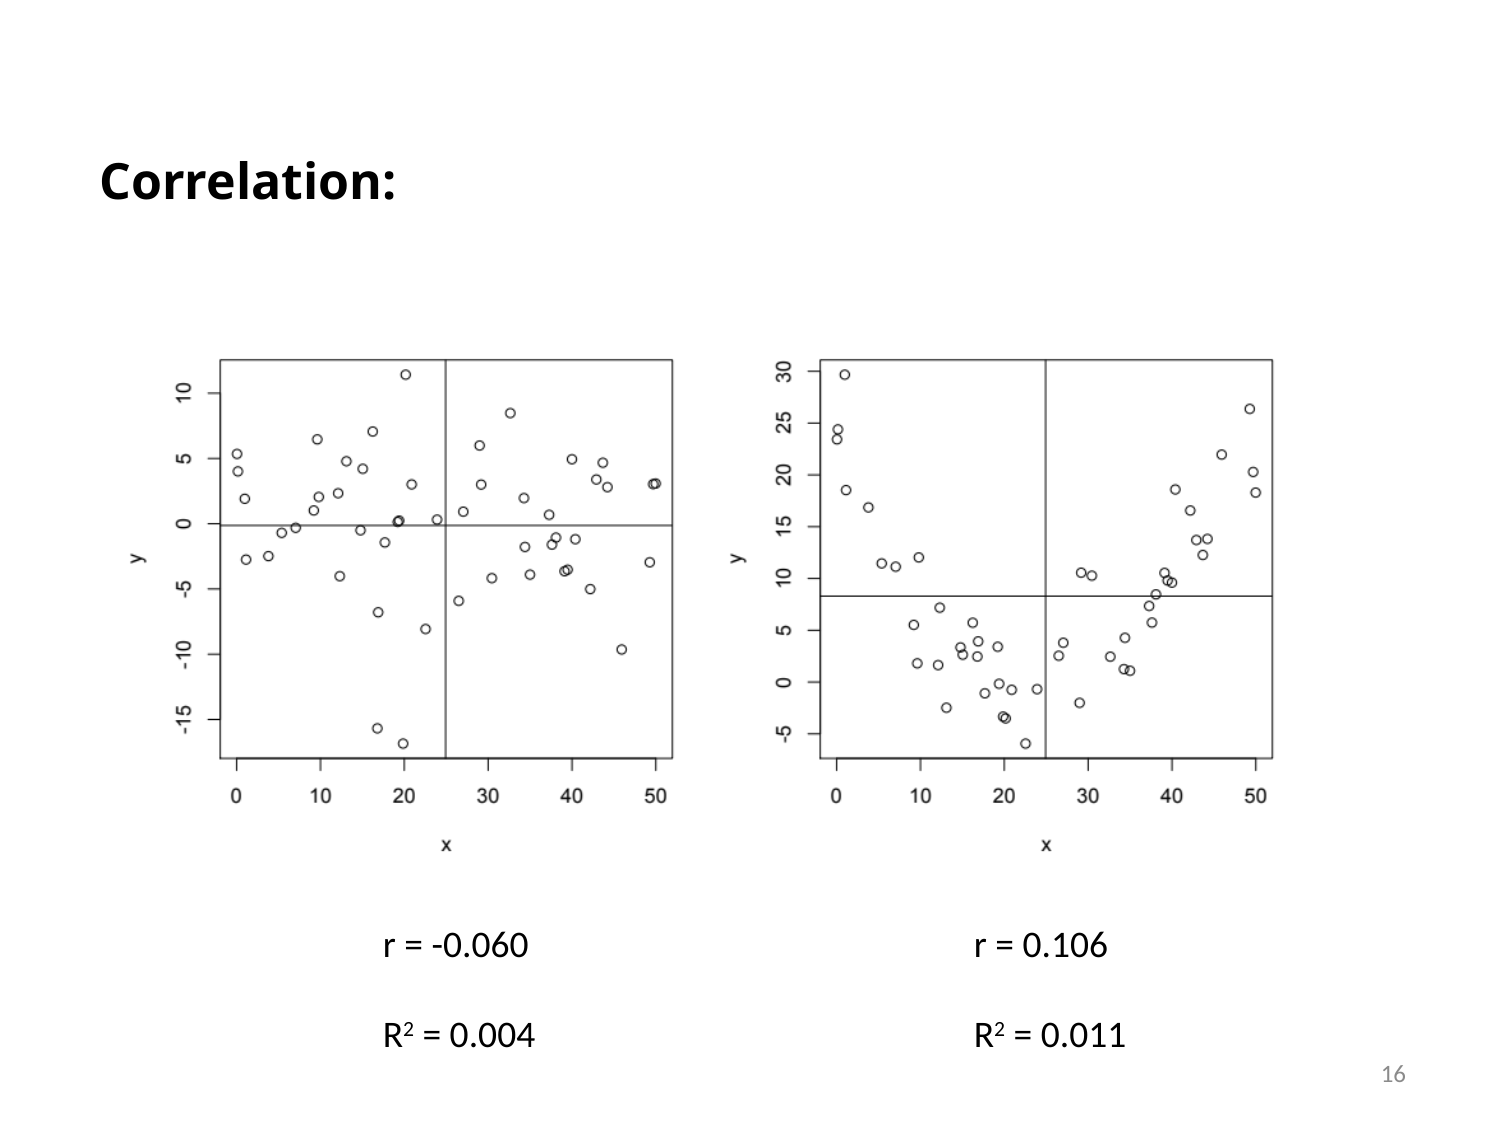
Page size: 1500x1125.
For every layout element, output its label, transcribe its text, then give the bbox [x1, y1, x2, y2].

text_box r = 0.106 R2 = 0.011 [959, 912, 1142, 1063]
picture [120, 259, 1321, 881]
slide_number 16 [1071, 1042, 1422, 1103]
text_box Correlation: [84, 141, 1451, 297]
text_box r = -0.060 R2 = 0.004 [368, 912, 551, 1063]
